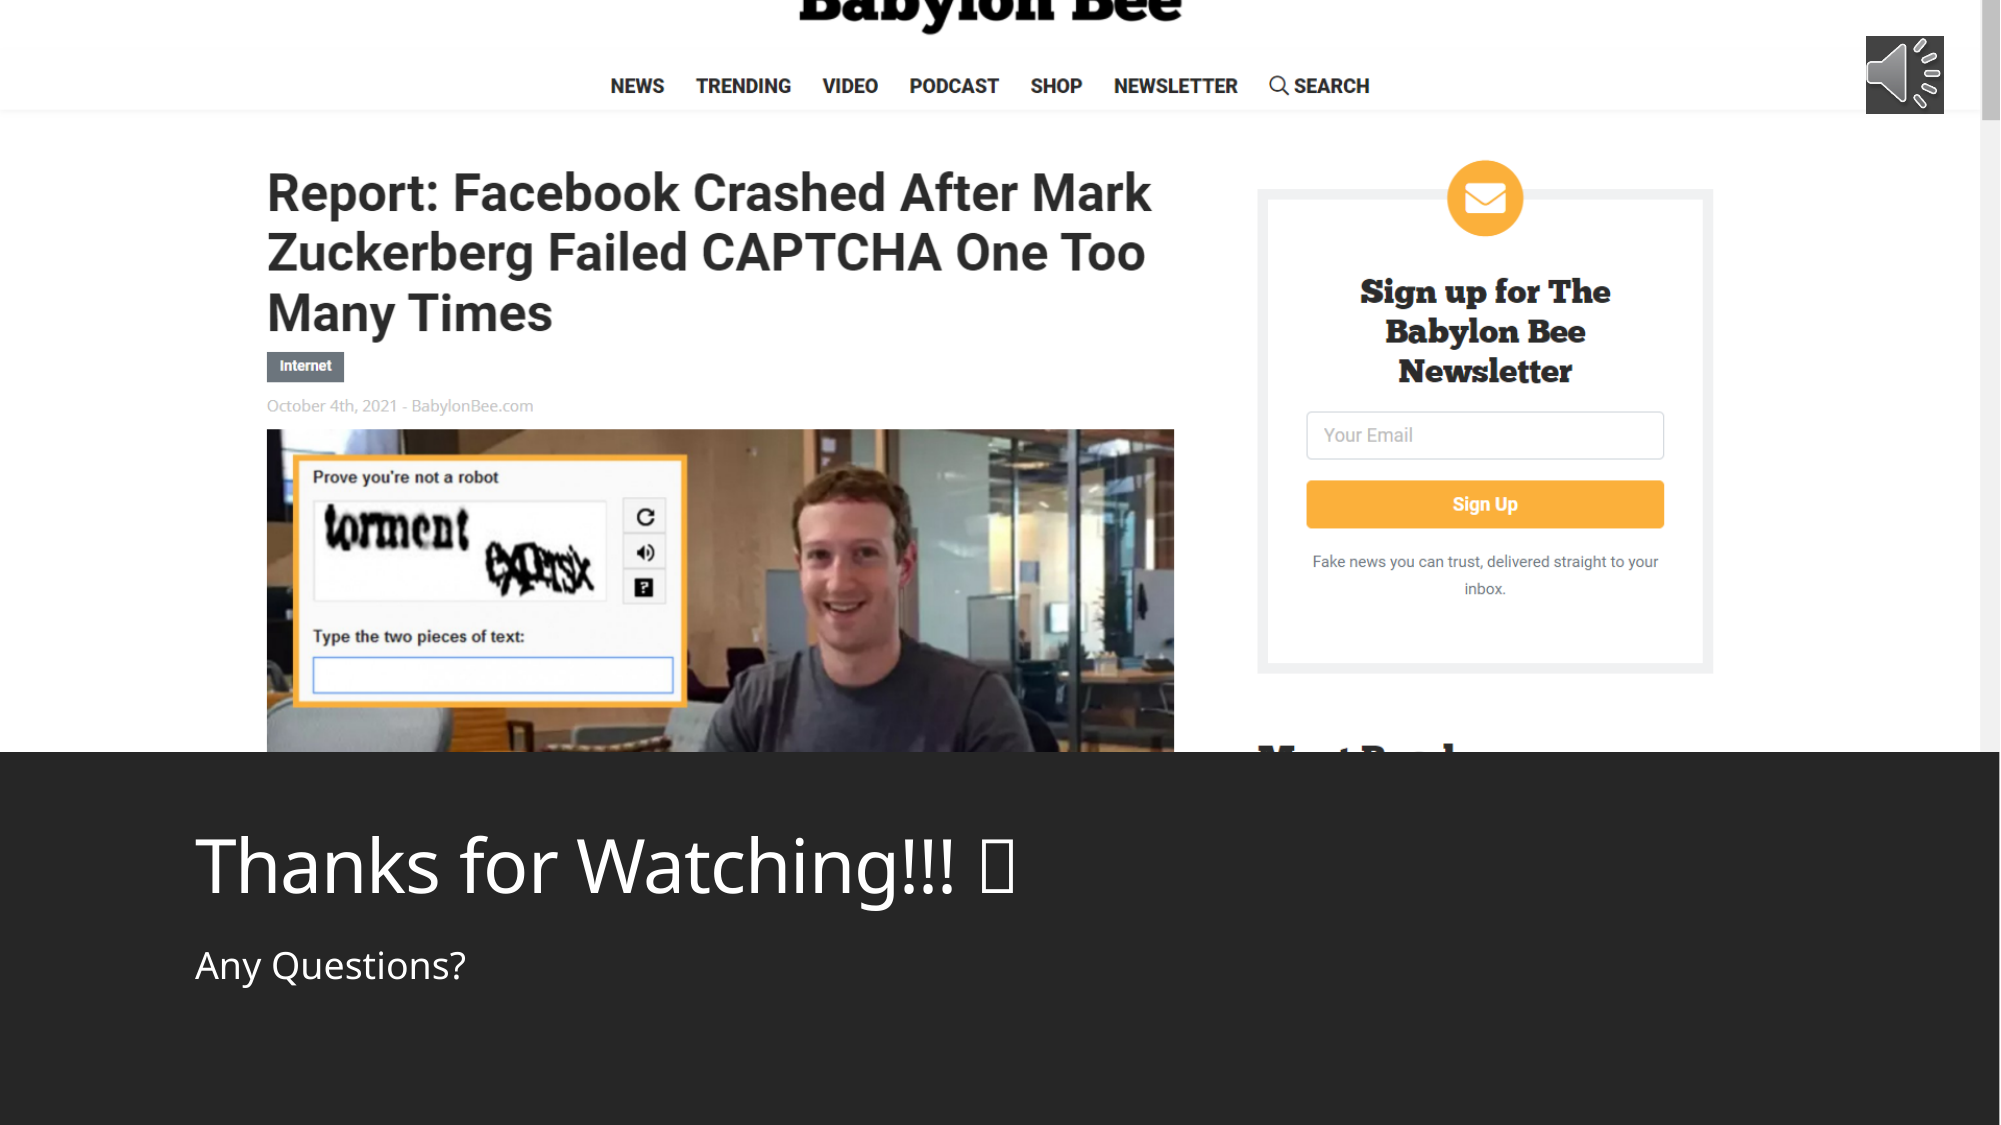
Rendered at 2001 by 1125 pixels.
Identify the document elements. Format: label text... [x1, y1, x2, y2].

list Any Questions? [180, 937, 1839, 1038]
title Thanks for Watching!!! 🙂 [180, 787, 1839, 910]
picture [0, 0, 2000, 752]
